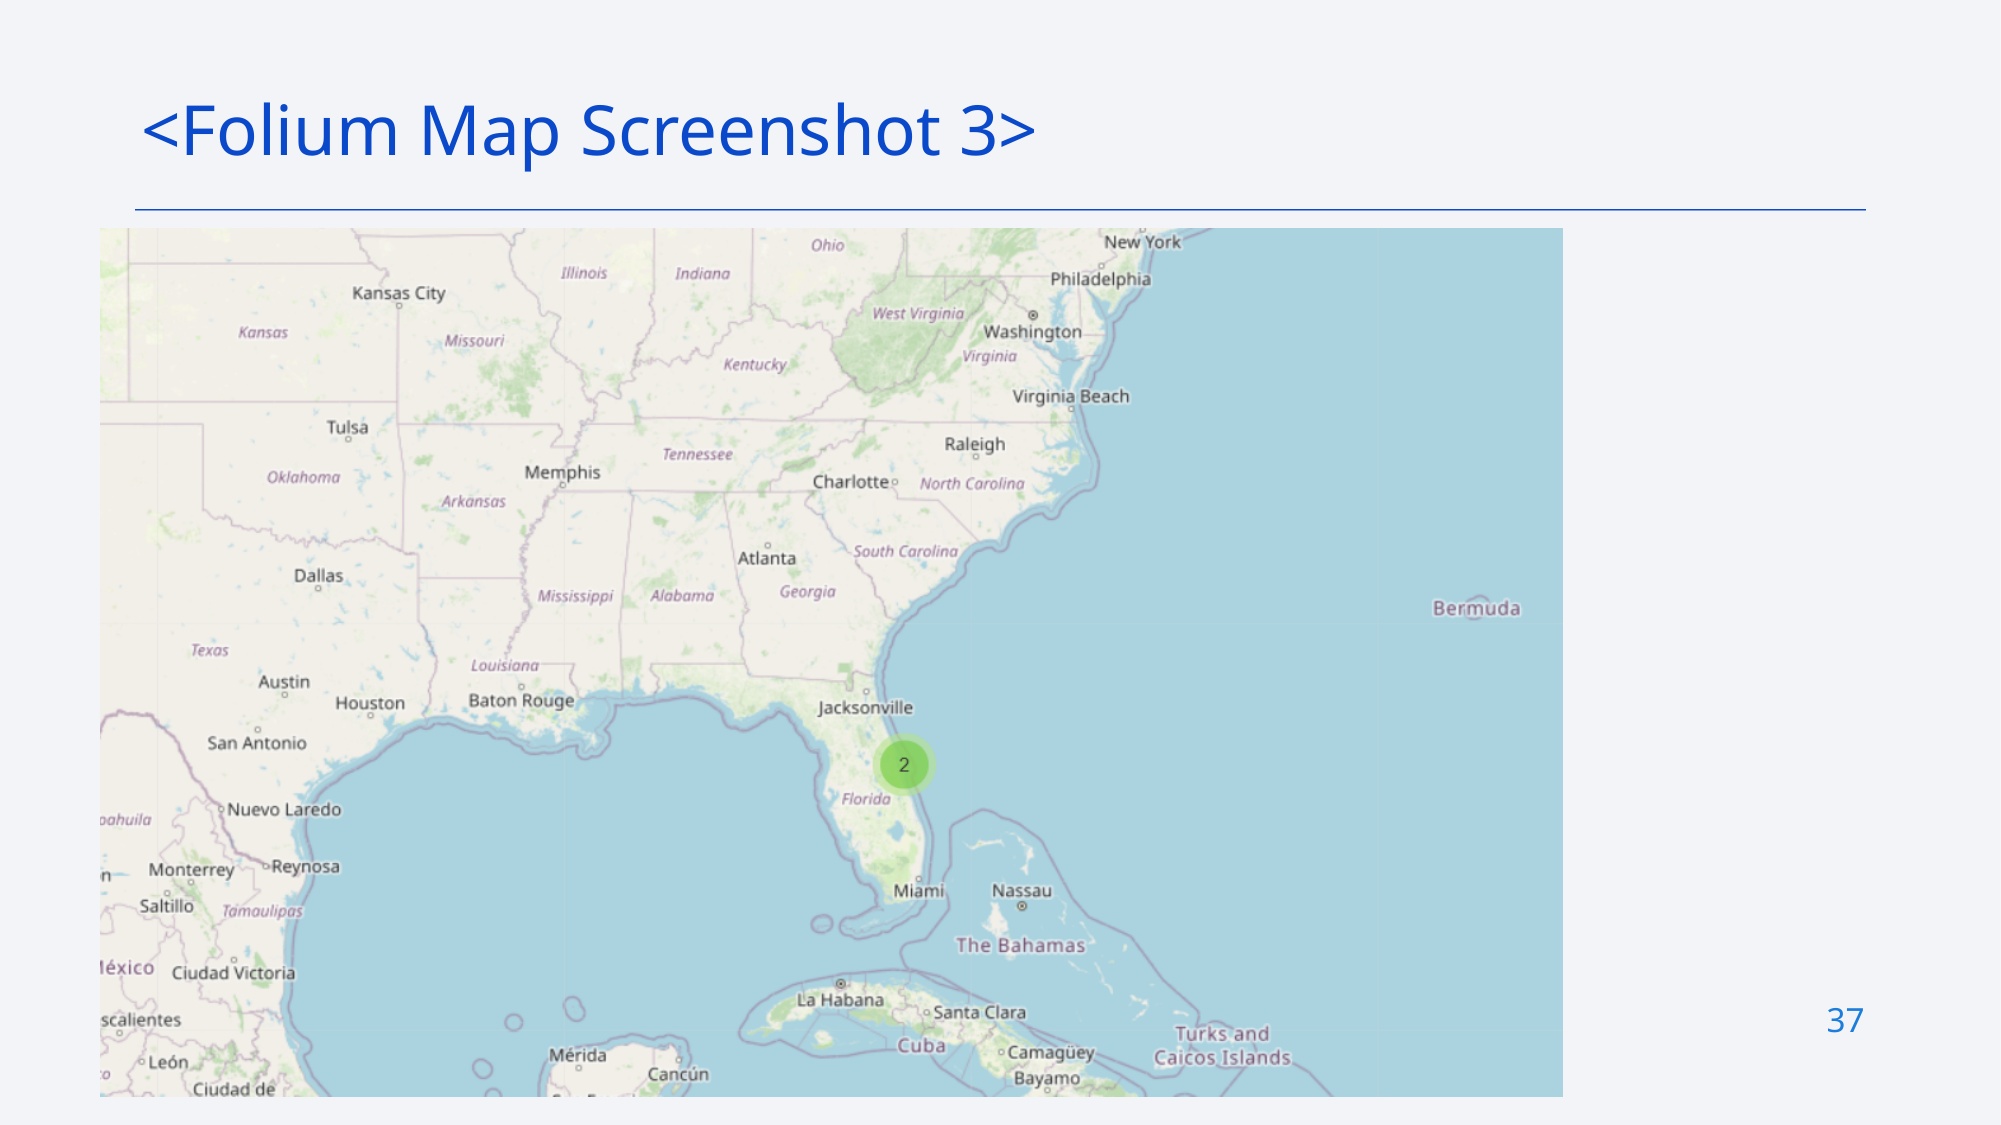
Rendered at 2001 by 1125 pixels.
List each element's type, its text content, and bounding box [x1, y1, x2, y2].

picture [0, 0, 2001, 1125]
slide_number 37 [1563, 988, 1880, 1055]
text_box <Folium Map Screenshot 3> [126, 88, 1852, 179]
